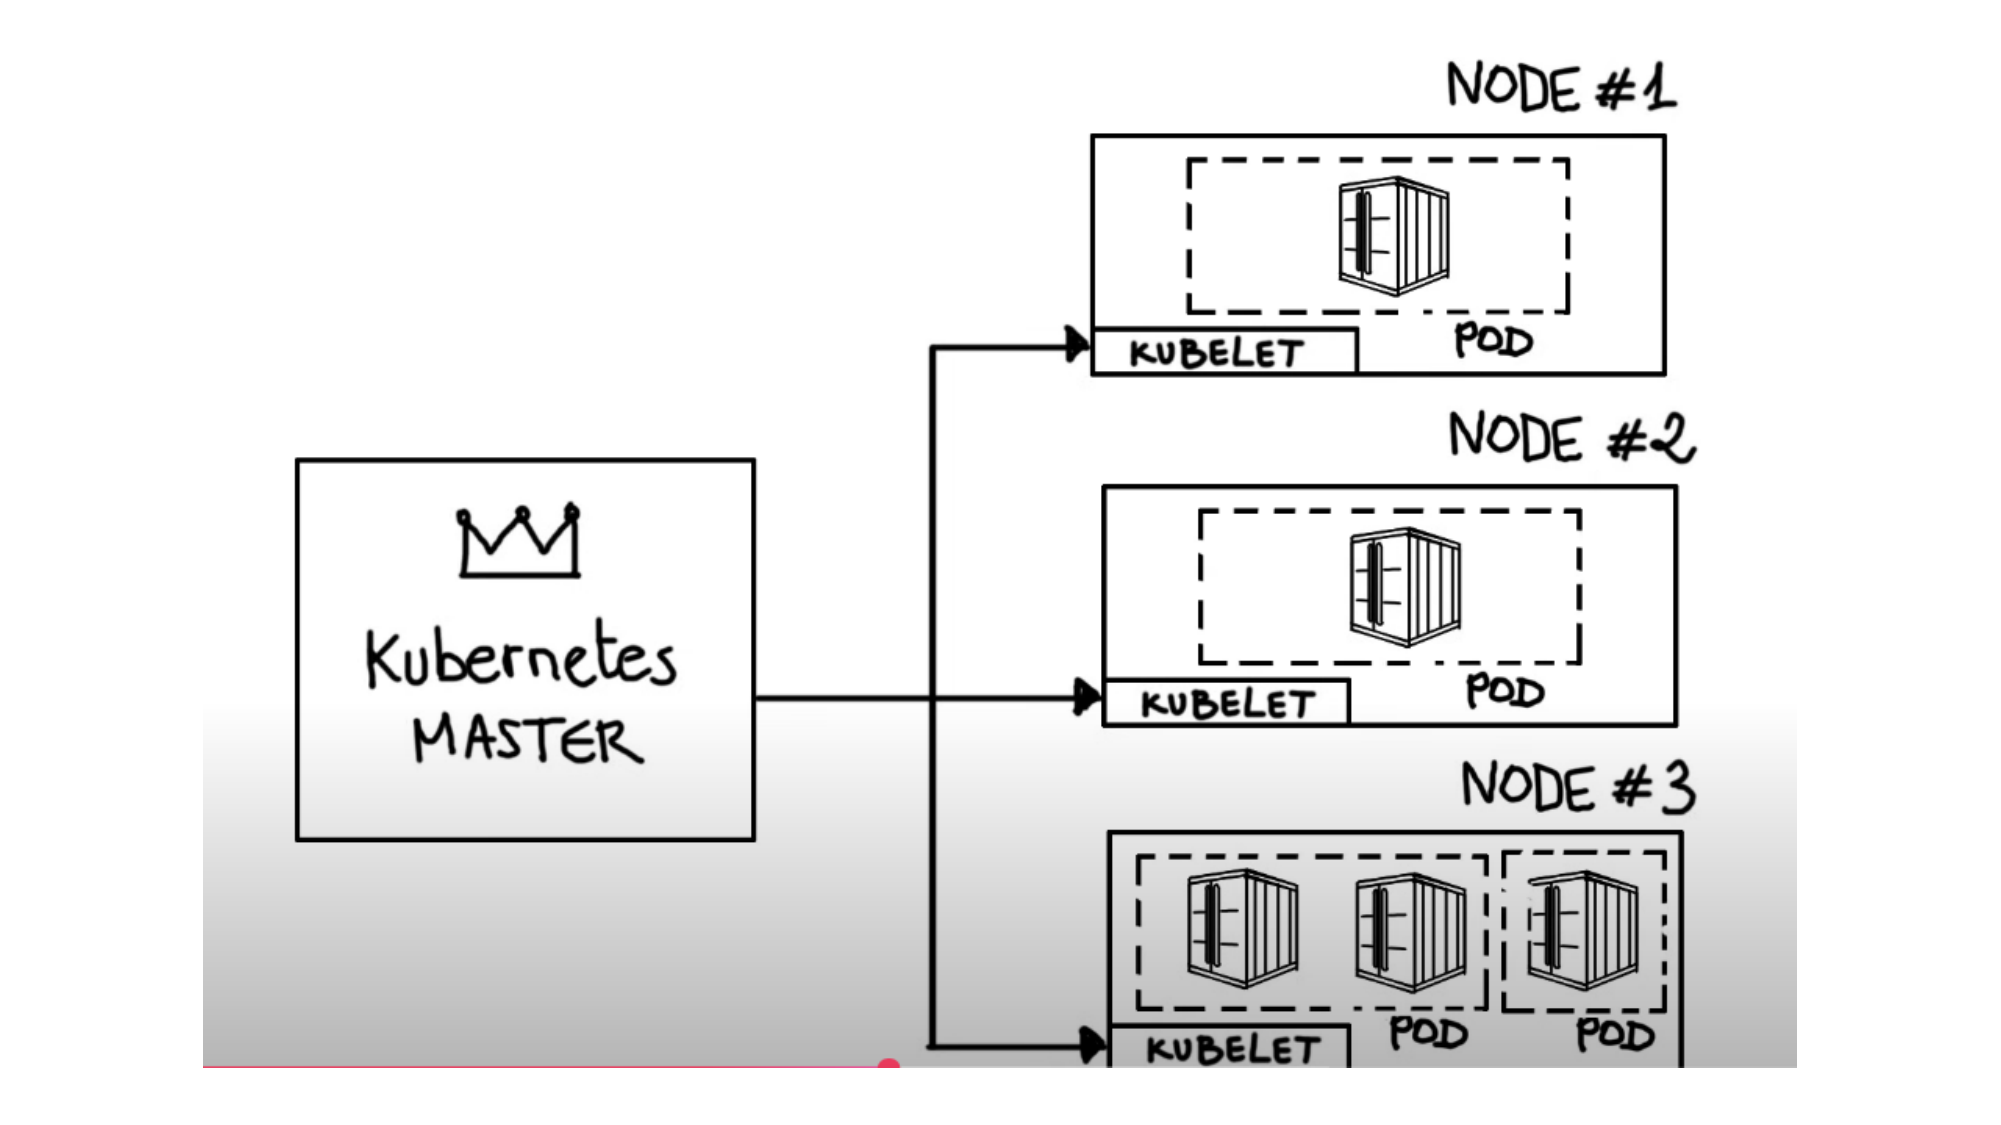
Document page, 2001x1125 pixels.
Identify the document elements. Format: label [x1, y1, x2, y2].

picture [203, 57, 1797, 1068]
